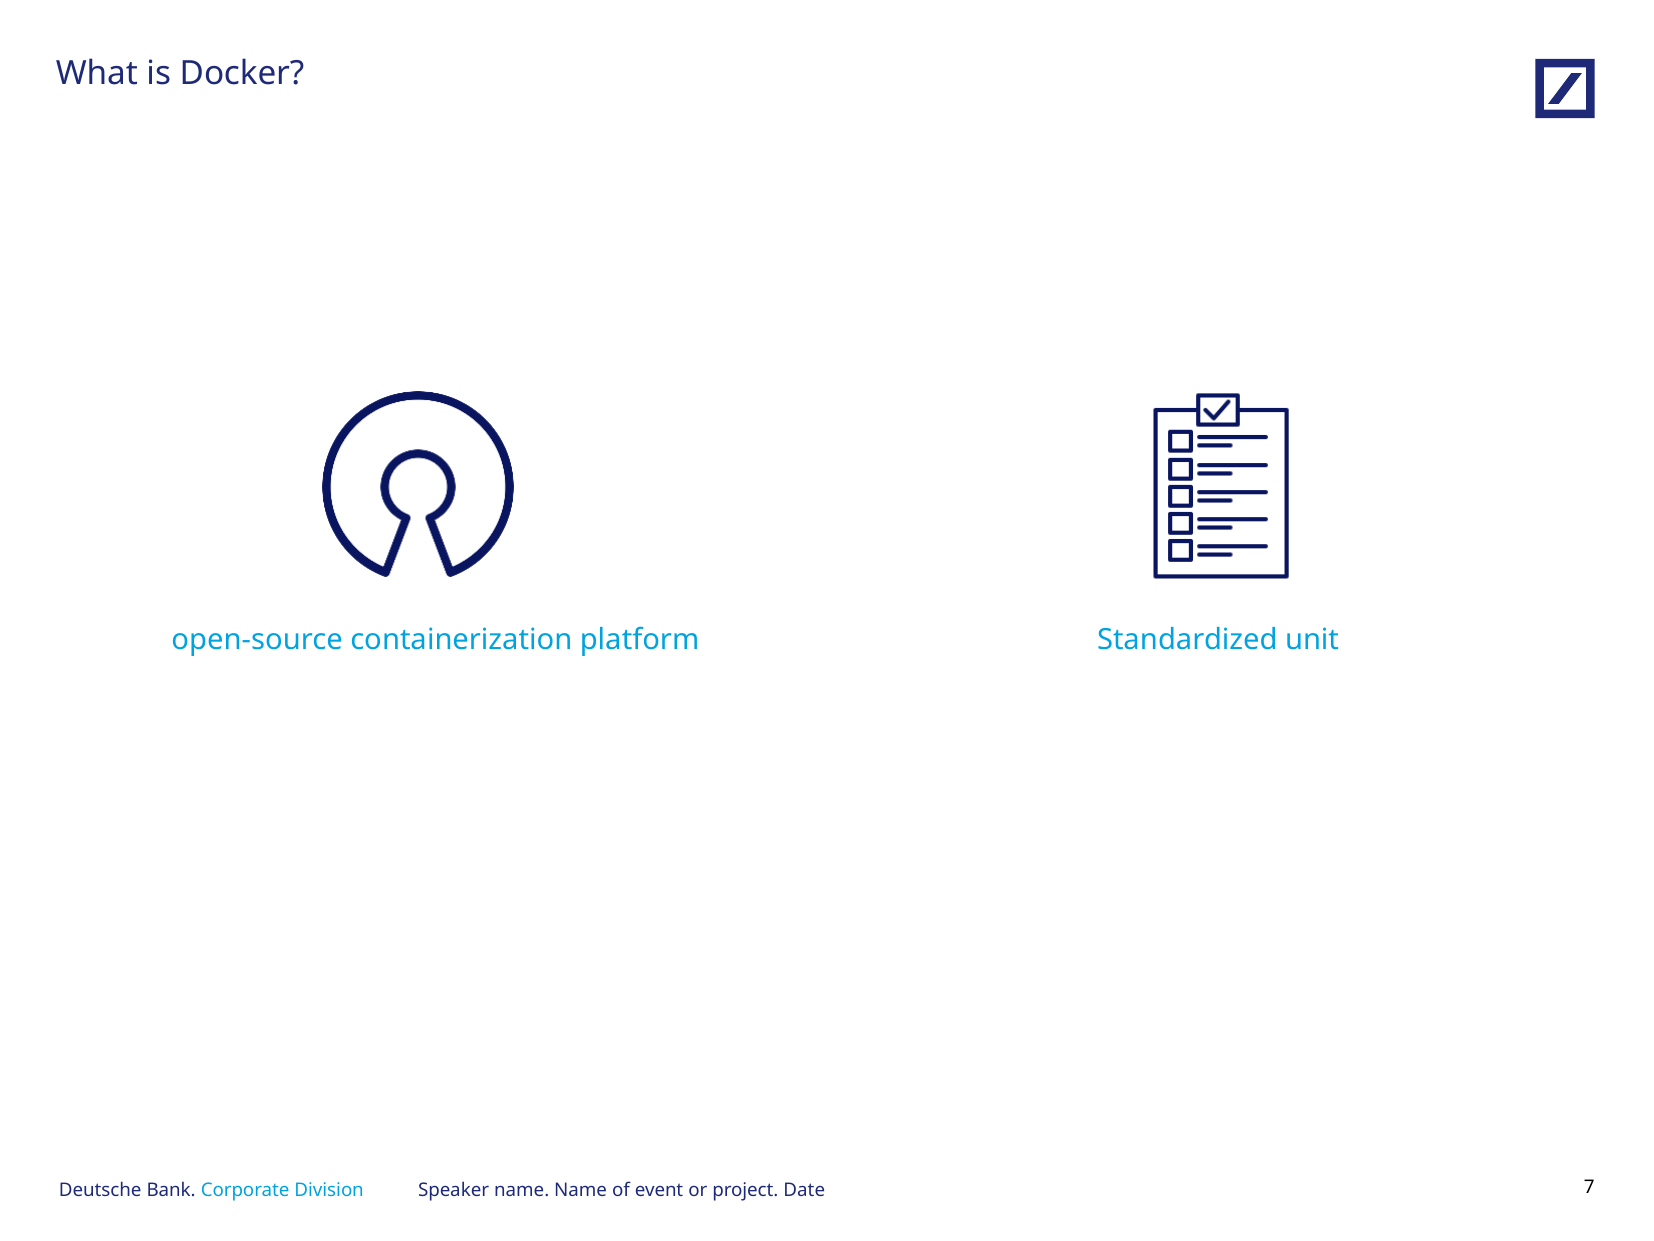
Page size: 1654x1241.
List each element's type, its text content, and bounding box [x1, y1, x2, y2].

title What is Docker? [55, 55, 1477, 148]
picture [1114, 383, 1322, 591]
list Standardized unit [841, 620, 1595, 1123]
footer Speaker name. Name of event or project. Date [418, 1181, 1228, 1211]
picture [314, 383, 522, 591]
list open-source containerization platform [59, 620, 812, 1123]
slide_number 6 [1535, 1181, 1595, 1211]
